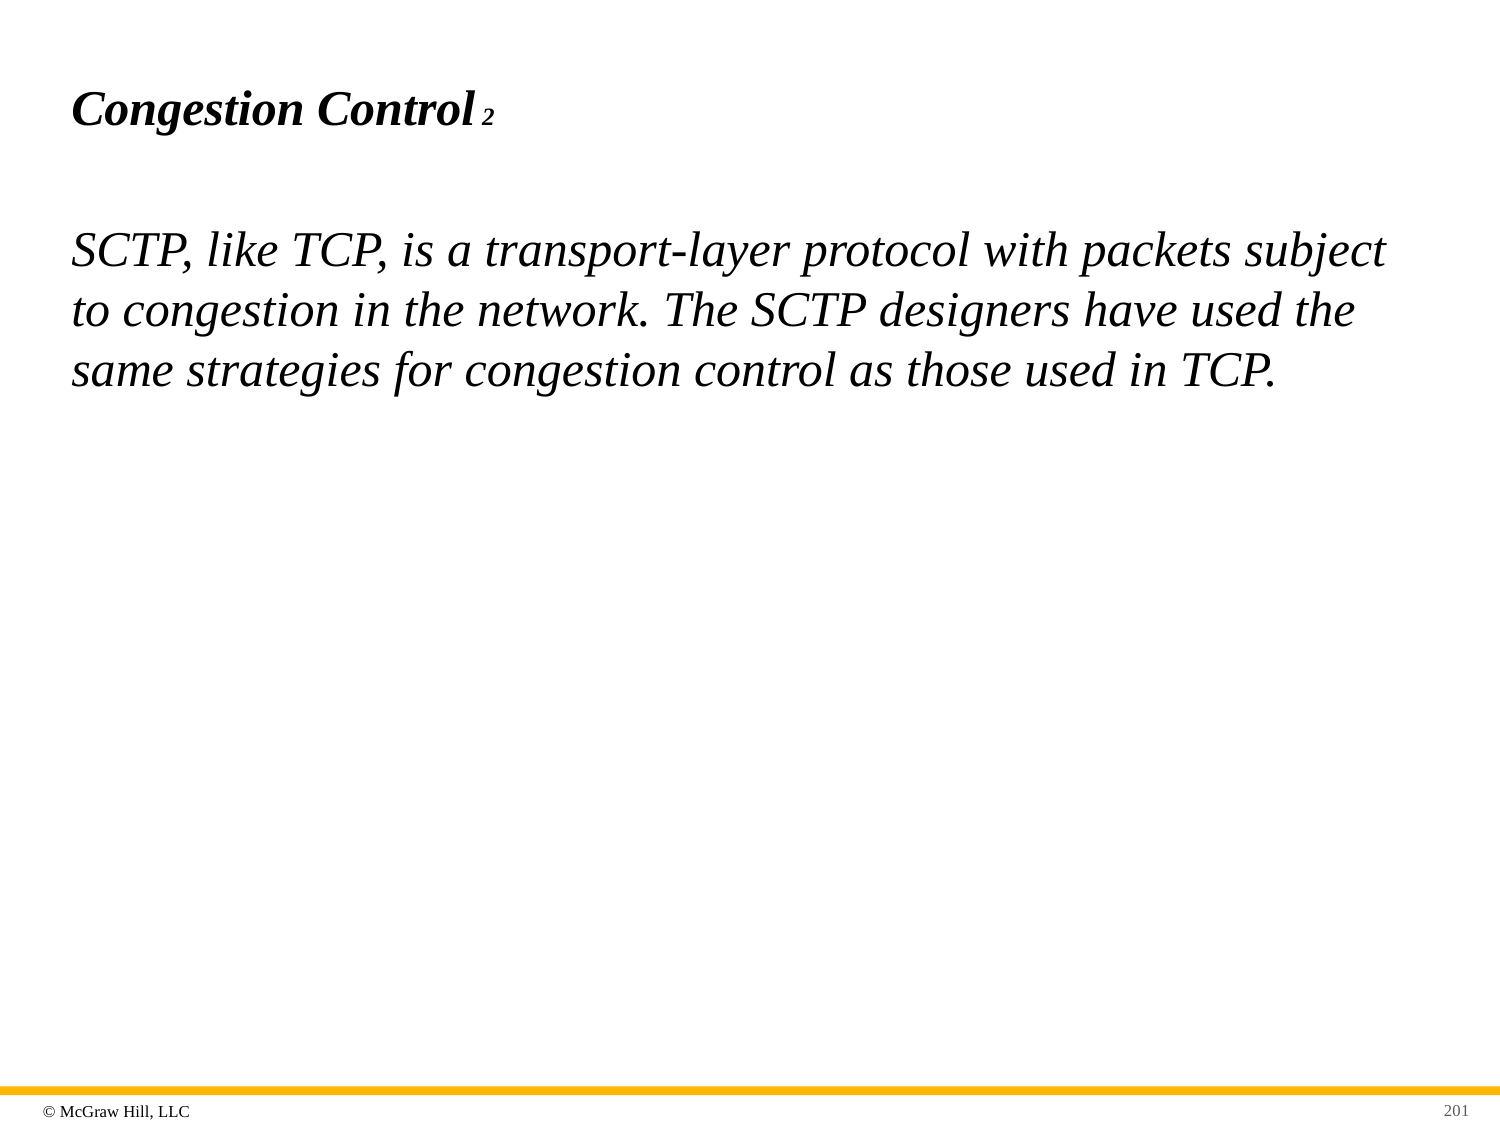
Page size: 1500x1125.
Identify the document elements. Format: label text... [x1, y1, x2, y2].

title Congestion Control 2 [56, 50, 1444, 162]
list SCTP, like TCP, is a transport-layer protocol with packets subject to congestion in the network. The SCTP designers have used the same strategies for congestion control as those used in TCP. [56, 209, 1444, 1026]
slide_number 201 [1418, 1096, 1477, 1123]
